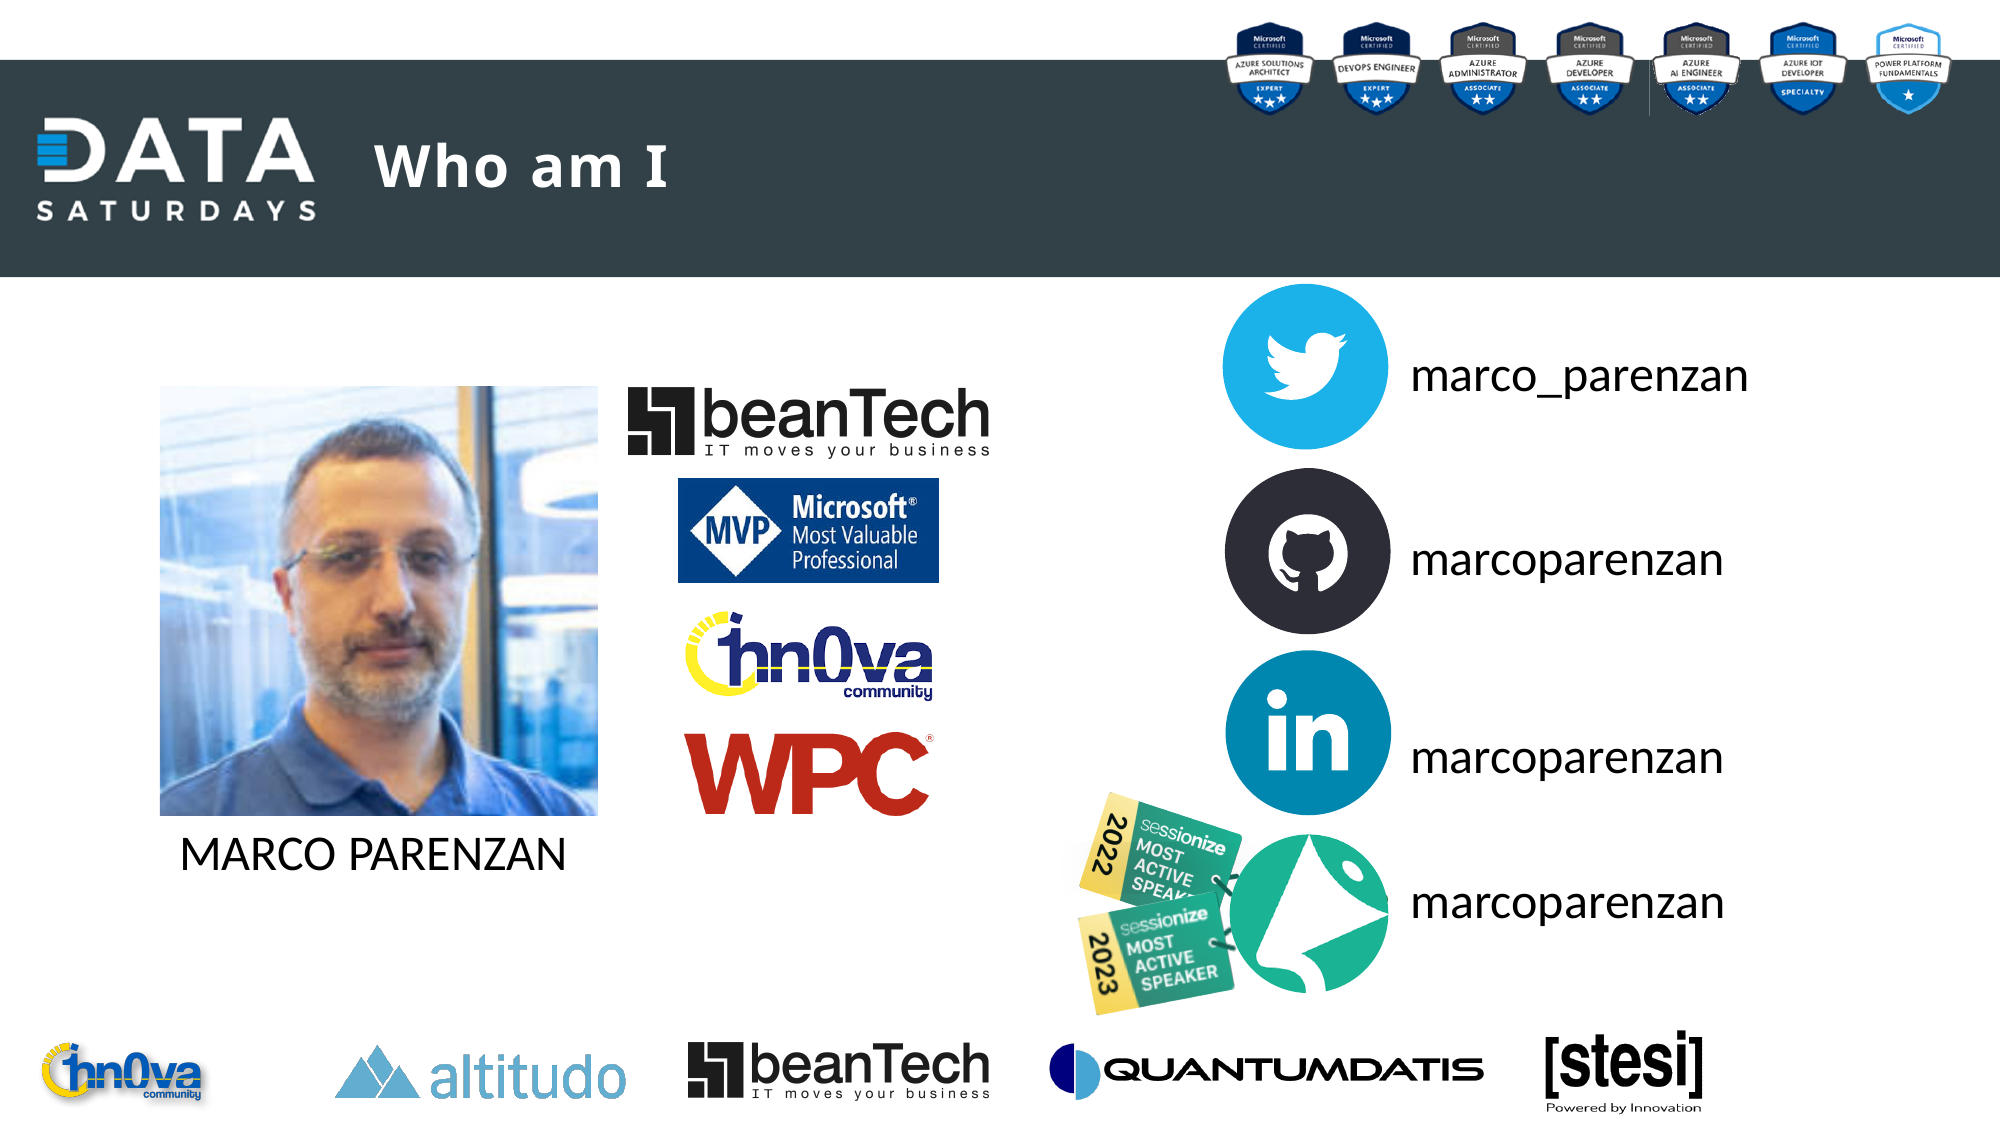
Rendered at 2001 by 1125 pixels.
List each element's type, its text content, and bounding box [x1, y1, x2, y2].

picture [41, 1041, 202, 1102]
picture [331, 1034, 630, 1109]
text_box marcoparenzan [1391, 525, 1994, 596]
text_box marcoparenzan [1392, 722, 1994, 794]
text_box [1225, 650, 1392, 816]
picture [676, 729, 941, 818]
picture [19, 102, 332, 235]
text_box marco_parenzan [1389, 341, 1994, 413]
picture [159, 386, 598, 816]
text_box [1224, 468, 1391, 635]
picture [1222, 21, 1954, 116]
text_box MARCO PARENZAN [164, 820, 603, 928]
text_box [1222, 283, 1389, 450]
picture [1047, 1041, 1485, 1102]
picture [1078, 787, 1389, 1028]
picture [688, 1042, 989, 1101]
picture [1544, 1029, 1704, 1115]
text_box marcoparenzan [1357, 867, 2000, 1000]
picture [628, 387, 989, 459]
picture [676, 602, 941, 710]
title Who am I [359, 59, 1863, 278]
picture [678, 478, 939, 583]
